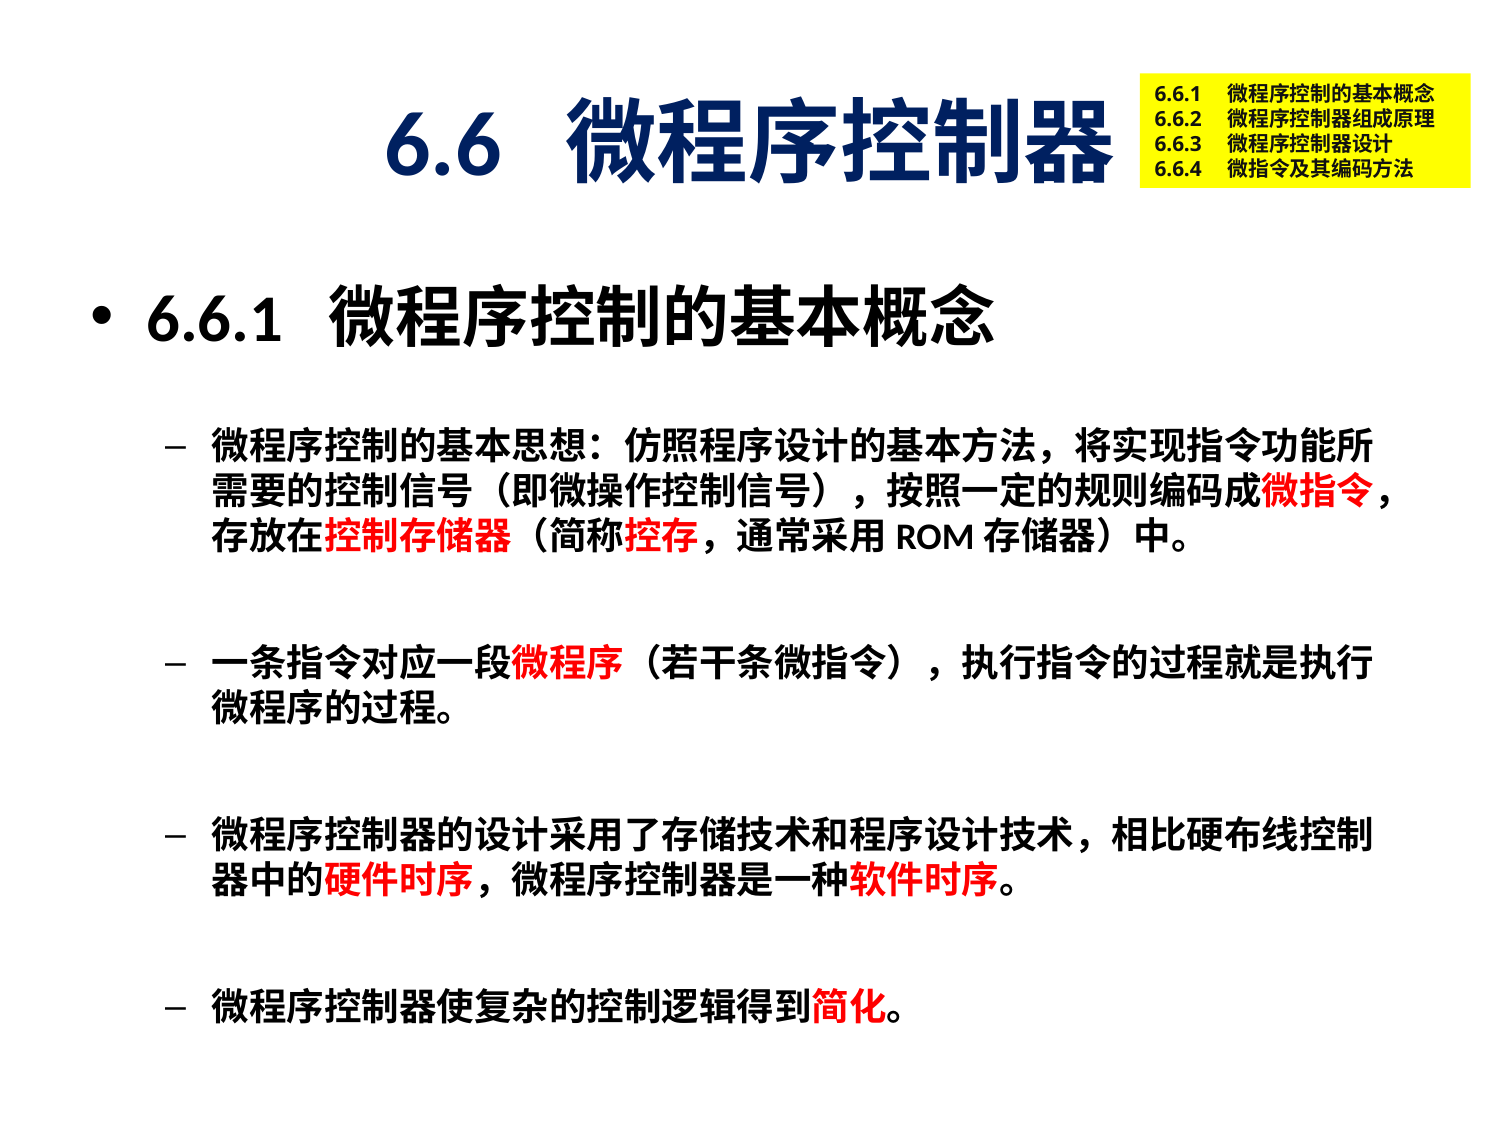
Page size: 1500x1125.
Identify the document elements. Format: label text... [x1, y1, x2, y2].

title 6.6 微程序控制器 [75, 45, 1425, 233]
list 6.6.1 微程序控制的基本概念 微程序控制的基本思想：仿照程序设计的基本方法，将实现指令功能所需要的控制信号（即微操作控制信号），按照一定的规则编码成微指令，存放在控制存储器（简称控存，通常采用ROM存储器）中。 一条指令对应一段微程序（若干条微指令），执行指令的过程就是执行微程序的过程。 微程序控制器的设计采用了存储技术和程序设计技术，相比硬布线控制器中的硬件时序，微程序控制器是一种软件时序。 微程序控制器使复杂的控制逻辑得到简化。 [75, 267, 1425, 1083]
text_box 6.6.1 微程序控制的基本概念 6.6.2 微程序控制器组成原理 6.6.3 微程序控制器设计 6.6.4 微指令及其编码方法 [1139, 73, 1471, 188]
